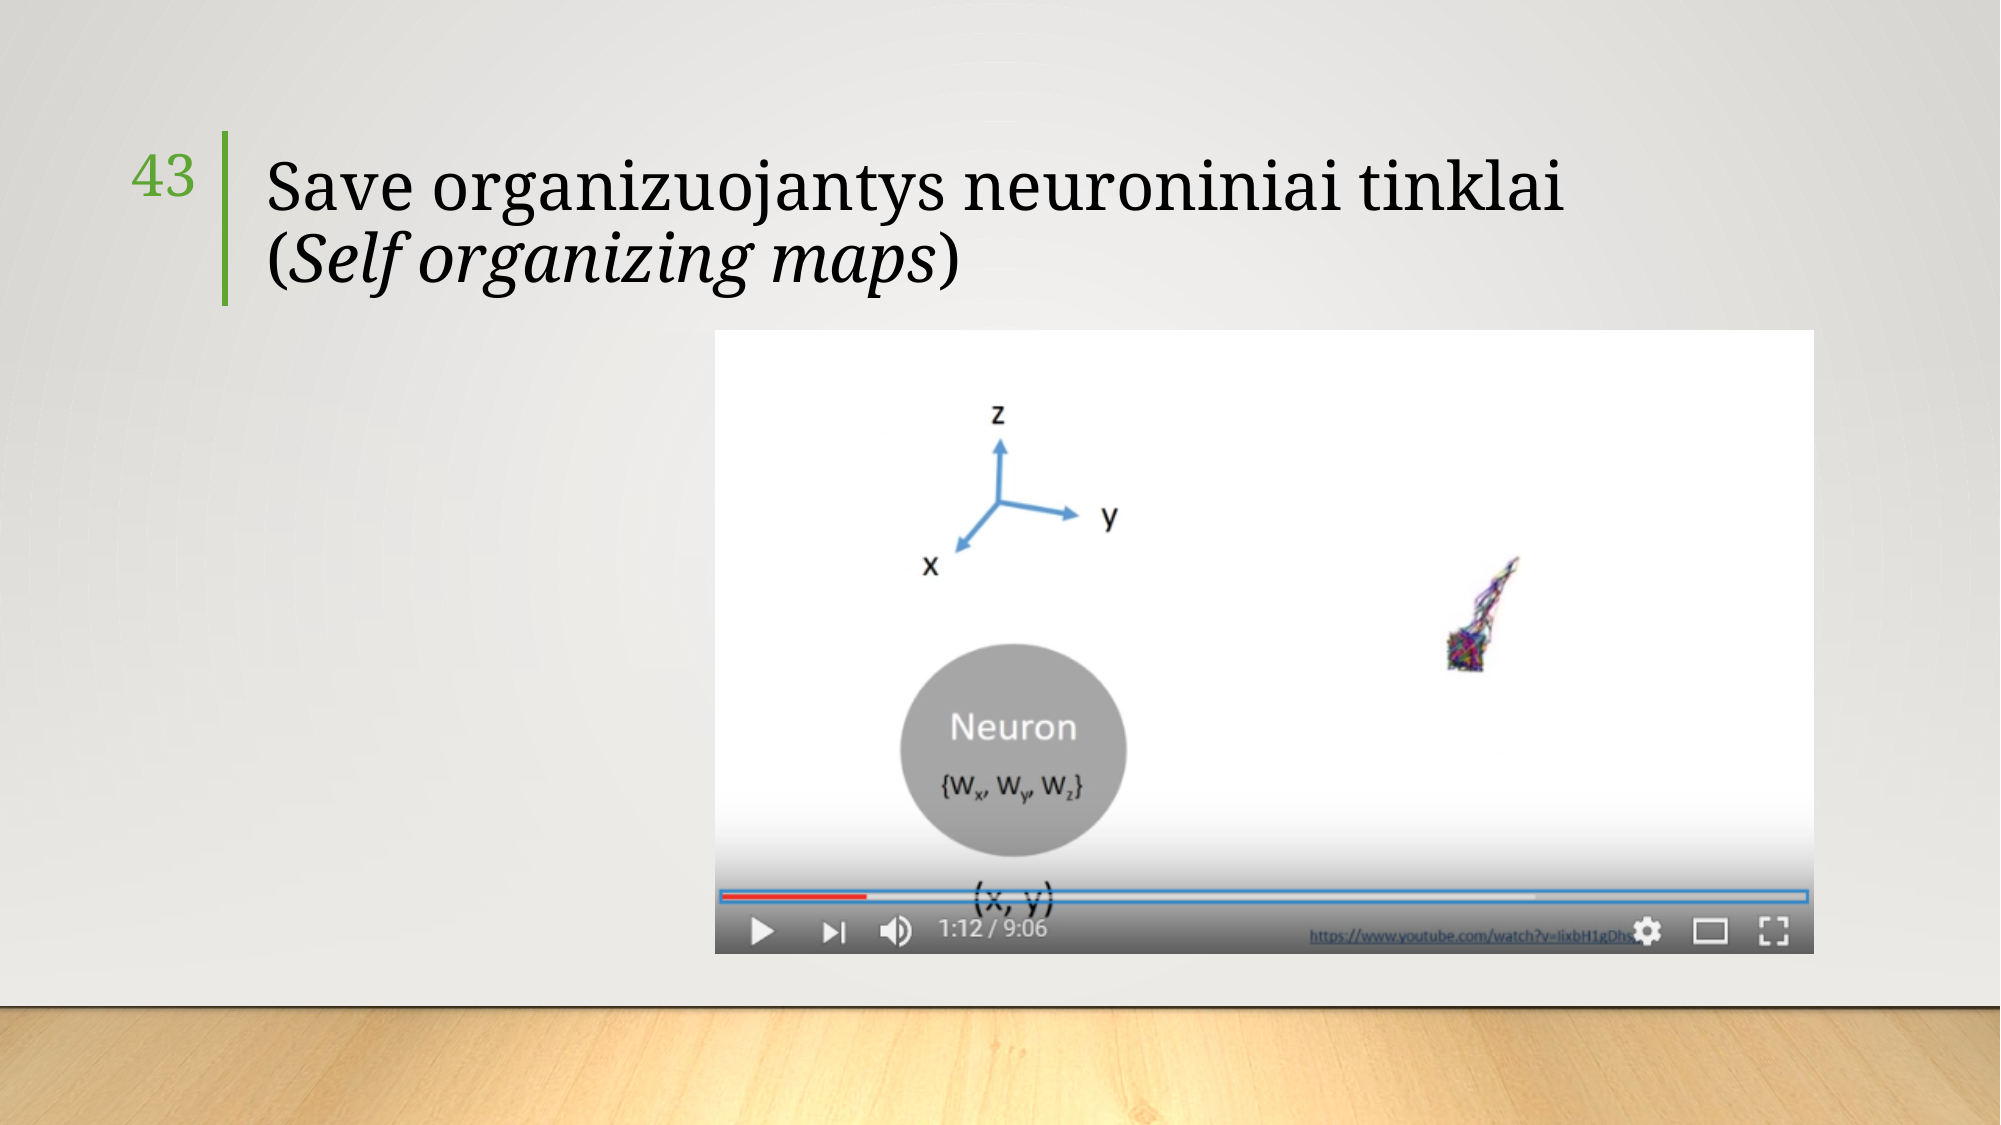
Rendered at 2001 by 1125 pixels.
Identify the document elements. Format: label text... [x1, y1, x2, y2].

title Save organizuojantys neuroniniai tinklai (Self organizing maps) [251, 131, 1814, 305]
slide_number 43 [78, 131, 212, 254]
picture [714, 330, 1814, 955]
picture [0, 1006, 2000, 1125]
